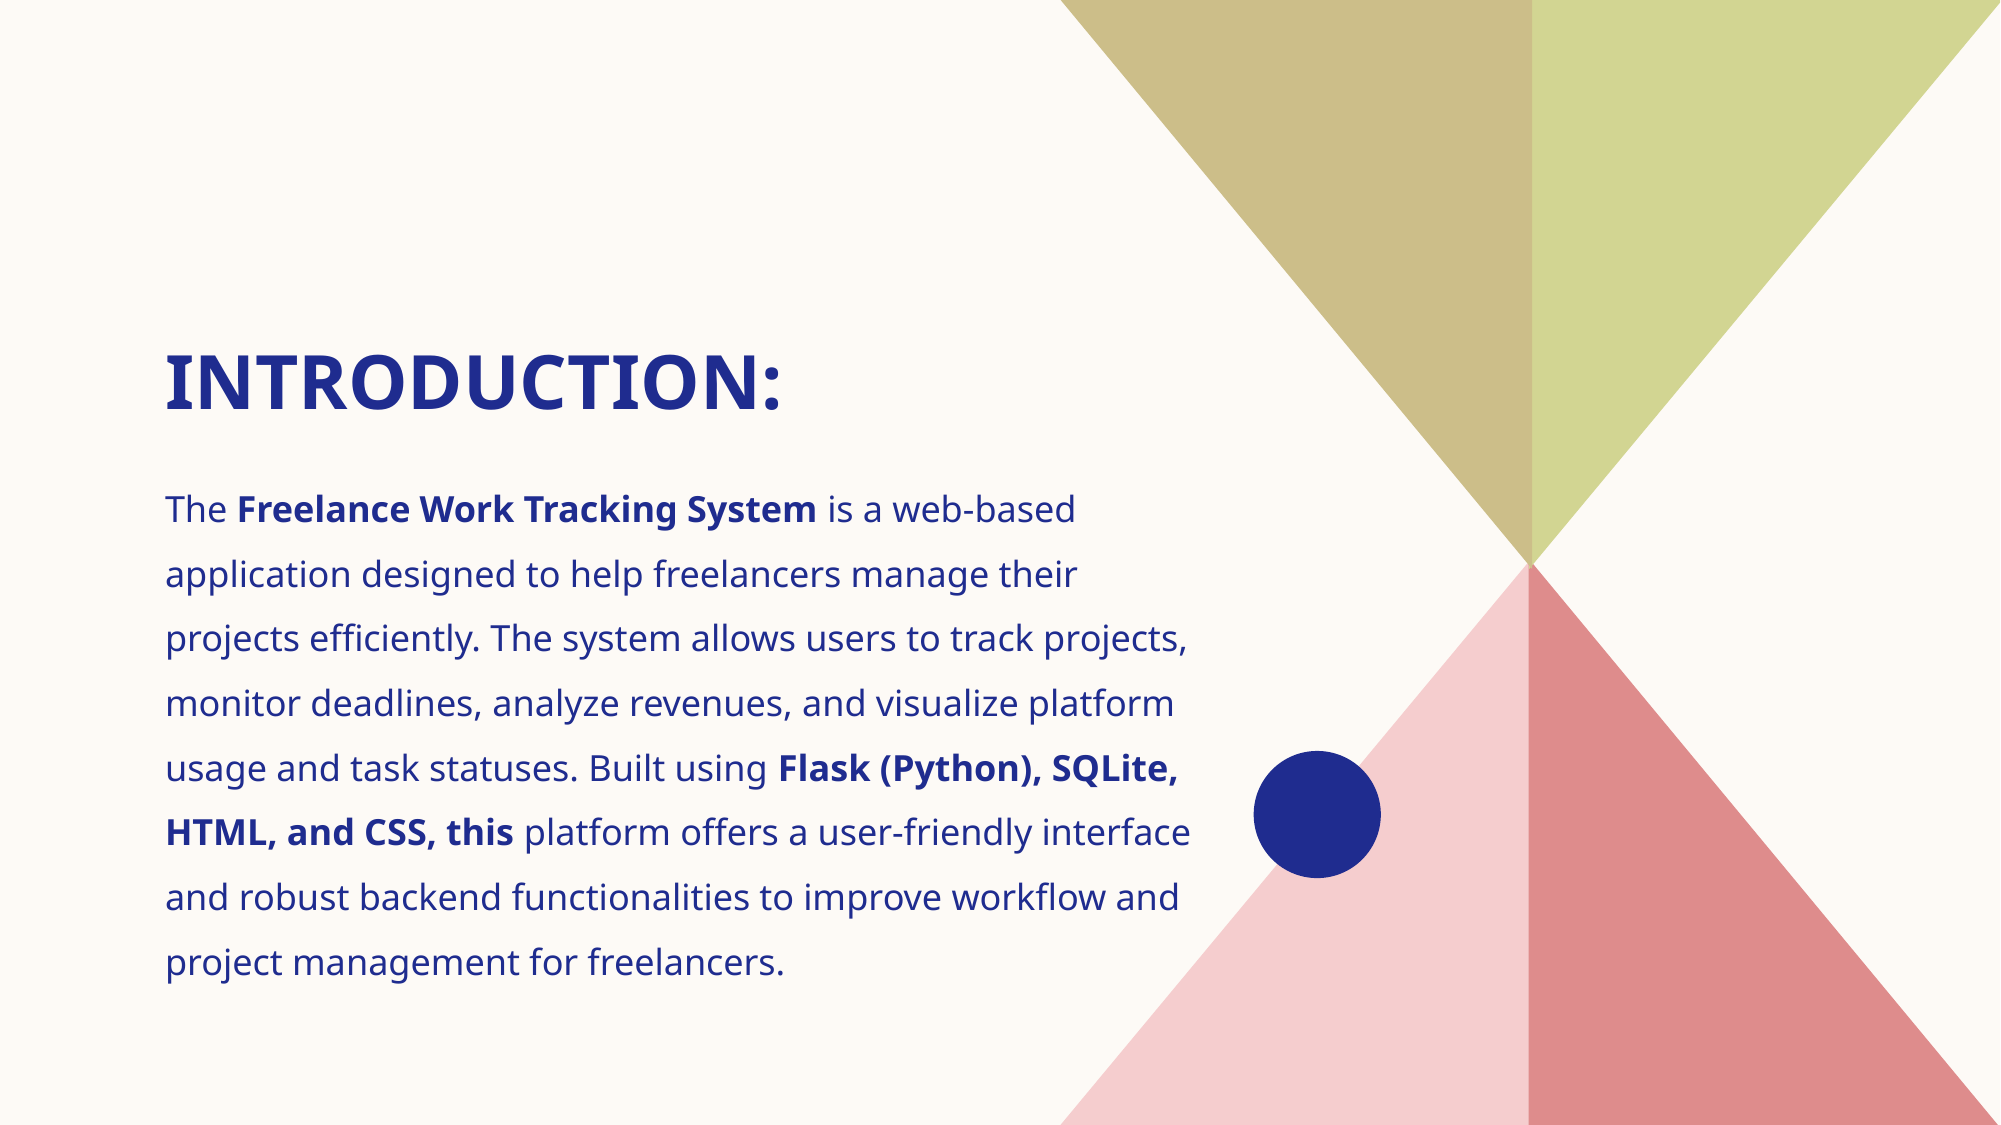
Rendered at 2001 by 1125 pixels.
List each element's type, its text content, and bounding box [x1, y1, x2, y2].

title Introduction: [150, 173, 1230, 425]
list The Freelance Work Tracking System is a web-based application designed to help freelancers manage their projects efficiently. The system allows users to track projects, monitor deadlines, analyze revenues, and visualize platform usage and task statuses. Built using Flask (Python), SQLite, HTML, and CSS, this platform offers a user-friendly interface and robust backend functionalities to improve workflow and project management for freelancers. [150, 464, 1230, 992]
